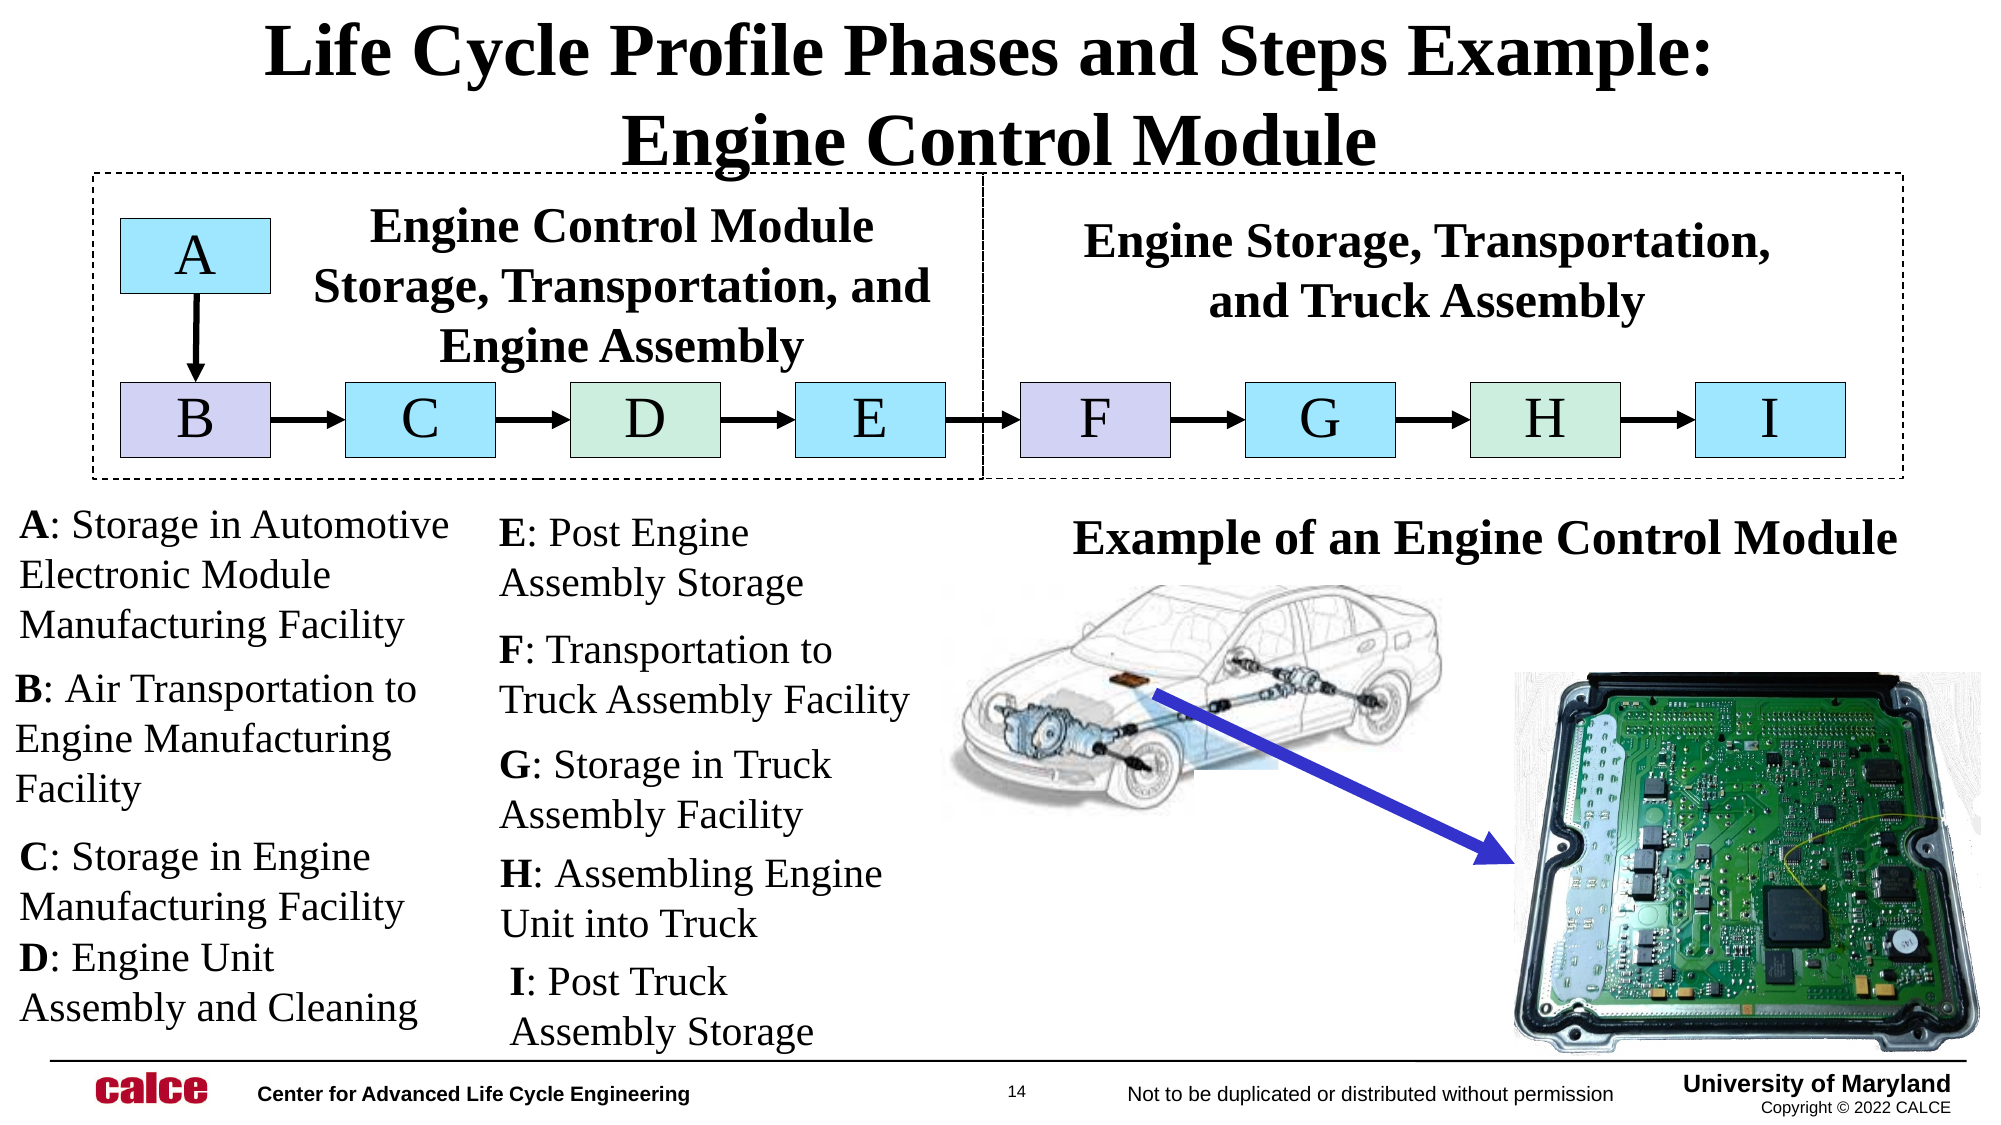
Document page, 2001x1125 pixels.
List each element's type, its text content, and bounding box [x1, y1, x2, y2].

text_box Example of an Engine Control Module [1044, 497, 1927, 572]
text_box H: Assembling Engine Unit into Truck [485, 838, 915, 953]
picture [939, 585, 1449, 822]
text_box D: Engine Unit Assembly and Cleaning [4, 922, 446, 1038]
text_box F: Transportation to Truck Assembly Facility [484, 614, 932, 729]
text_box A: Storage in Automotive Electronic Module Manufacturing Facility [4, 489, 467, 655]
text_box C: Storage in Engine Manufacturing Facility [4, 821, 484, 936]
text_box Engine Storage, Transportation, and Truck Assembly [1044, 200, 1811, 336]
text_box [92, 172, 983, 479]
text_box Engine Control Module Storage, Transportation, and Engine Assembly [277, 185, 967, 380]
text_box E: Post Engine Assembly Storage [484, 497, 893, 612]
text_box I: Post Truck Assembly Storage [494, 946, 889, 1061]
text_box B: Air Transportation to Engine Manufacturing Facility [0, 653, 441, 819]
picture [1514, 671, 1982, 1056]
text_box G: Storage in Truck Assembly Facility [484, 729, 889, 845]
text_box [1154, 693, 1516, 865]
text_box [983, 172, 1904, 479]
title Life Cycle Profile Phases and Steps Example: Engine Control Module [0, 0, 2000, 185]
picture [94, 1070, 209, 1107]
